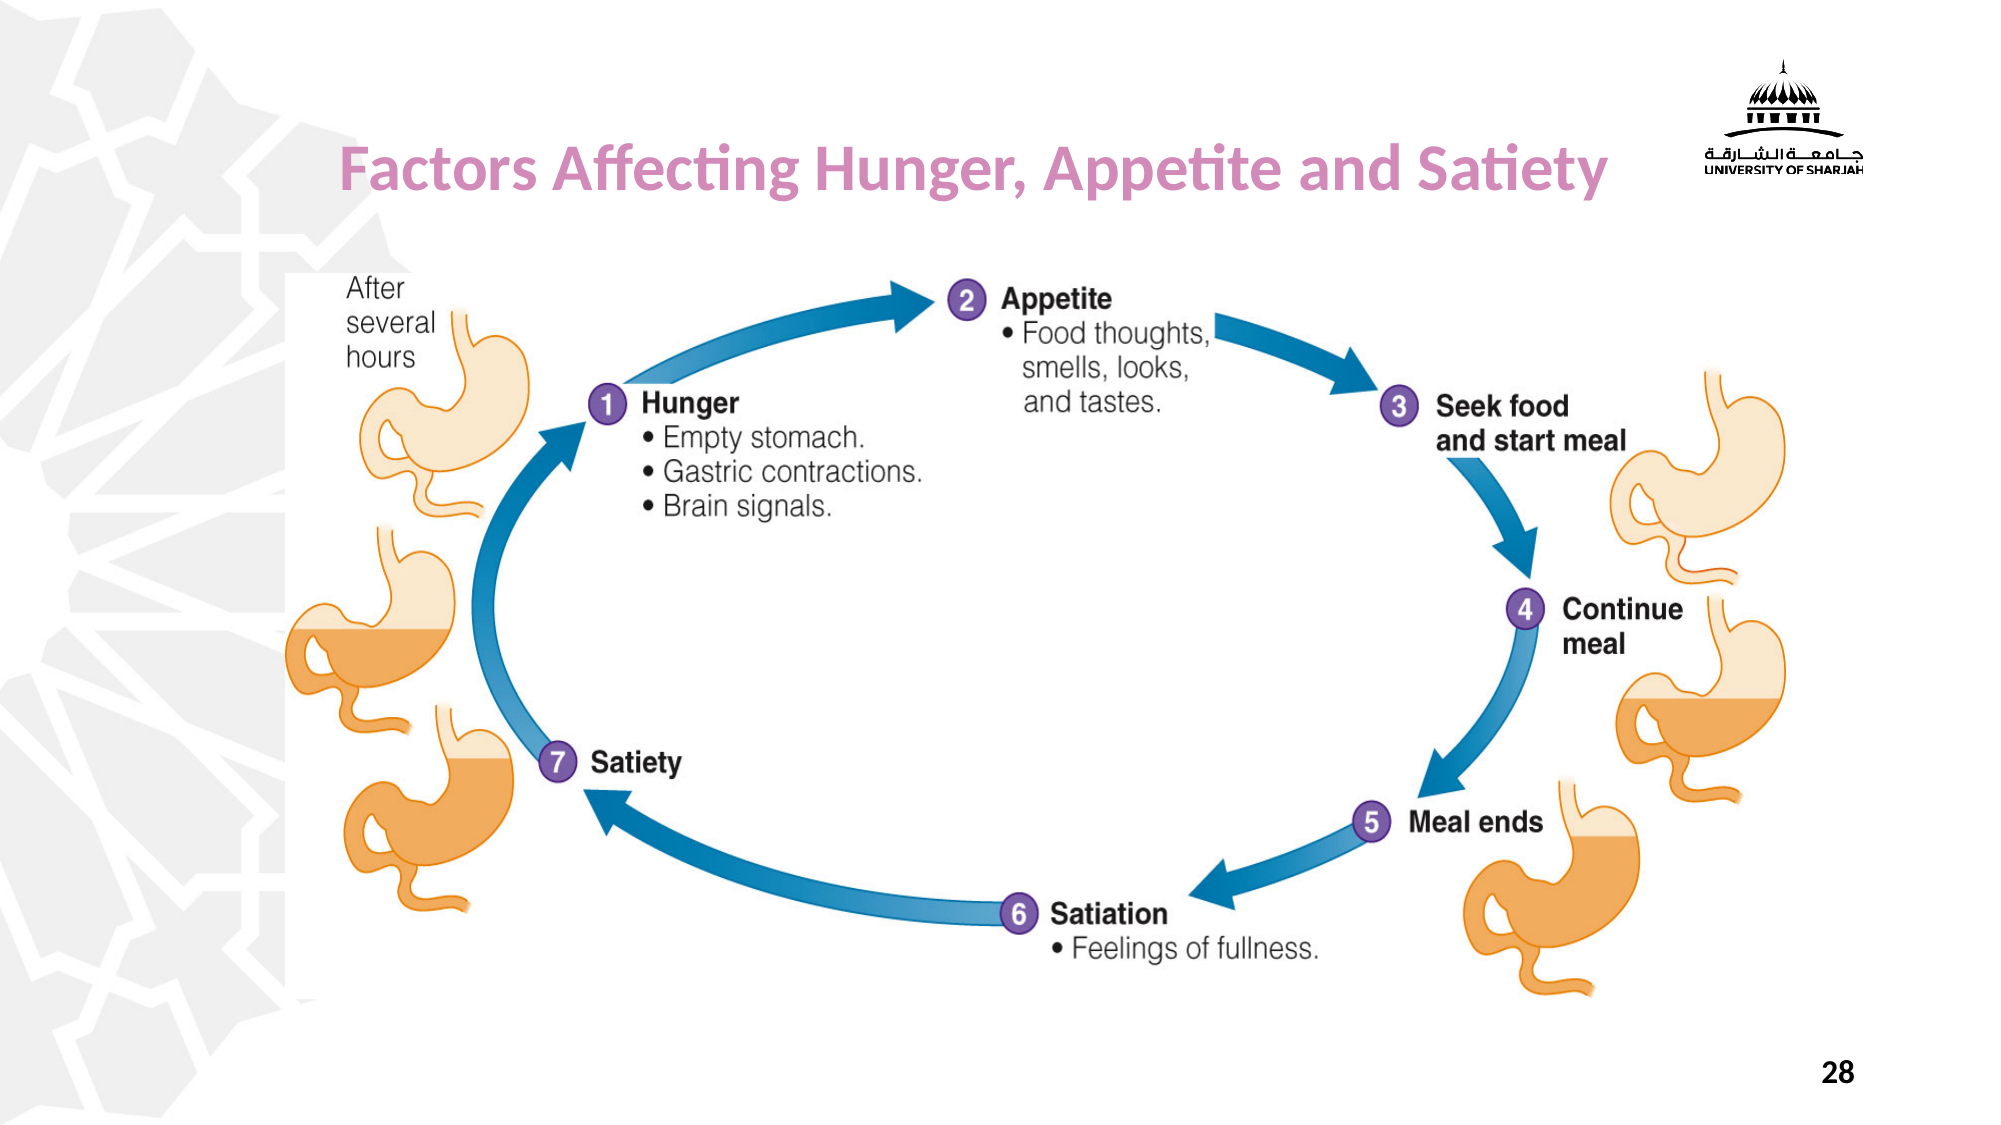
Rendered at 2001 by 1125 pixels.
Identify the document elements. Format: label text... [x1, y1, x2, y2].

picture [1705, 59, 1863, 174]
text_box Factors Affecting Hunger, Appetite and Satiety [201, 111, 1749, 226]
slide_number 28 [1811, 1042, 1863, 1125]
picture [0, 0, 1786, 1125]
